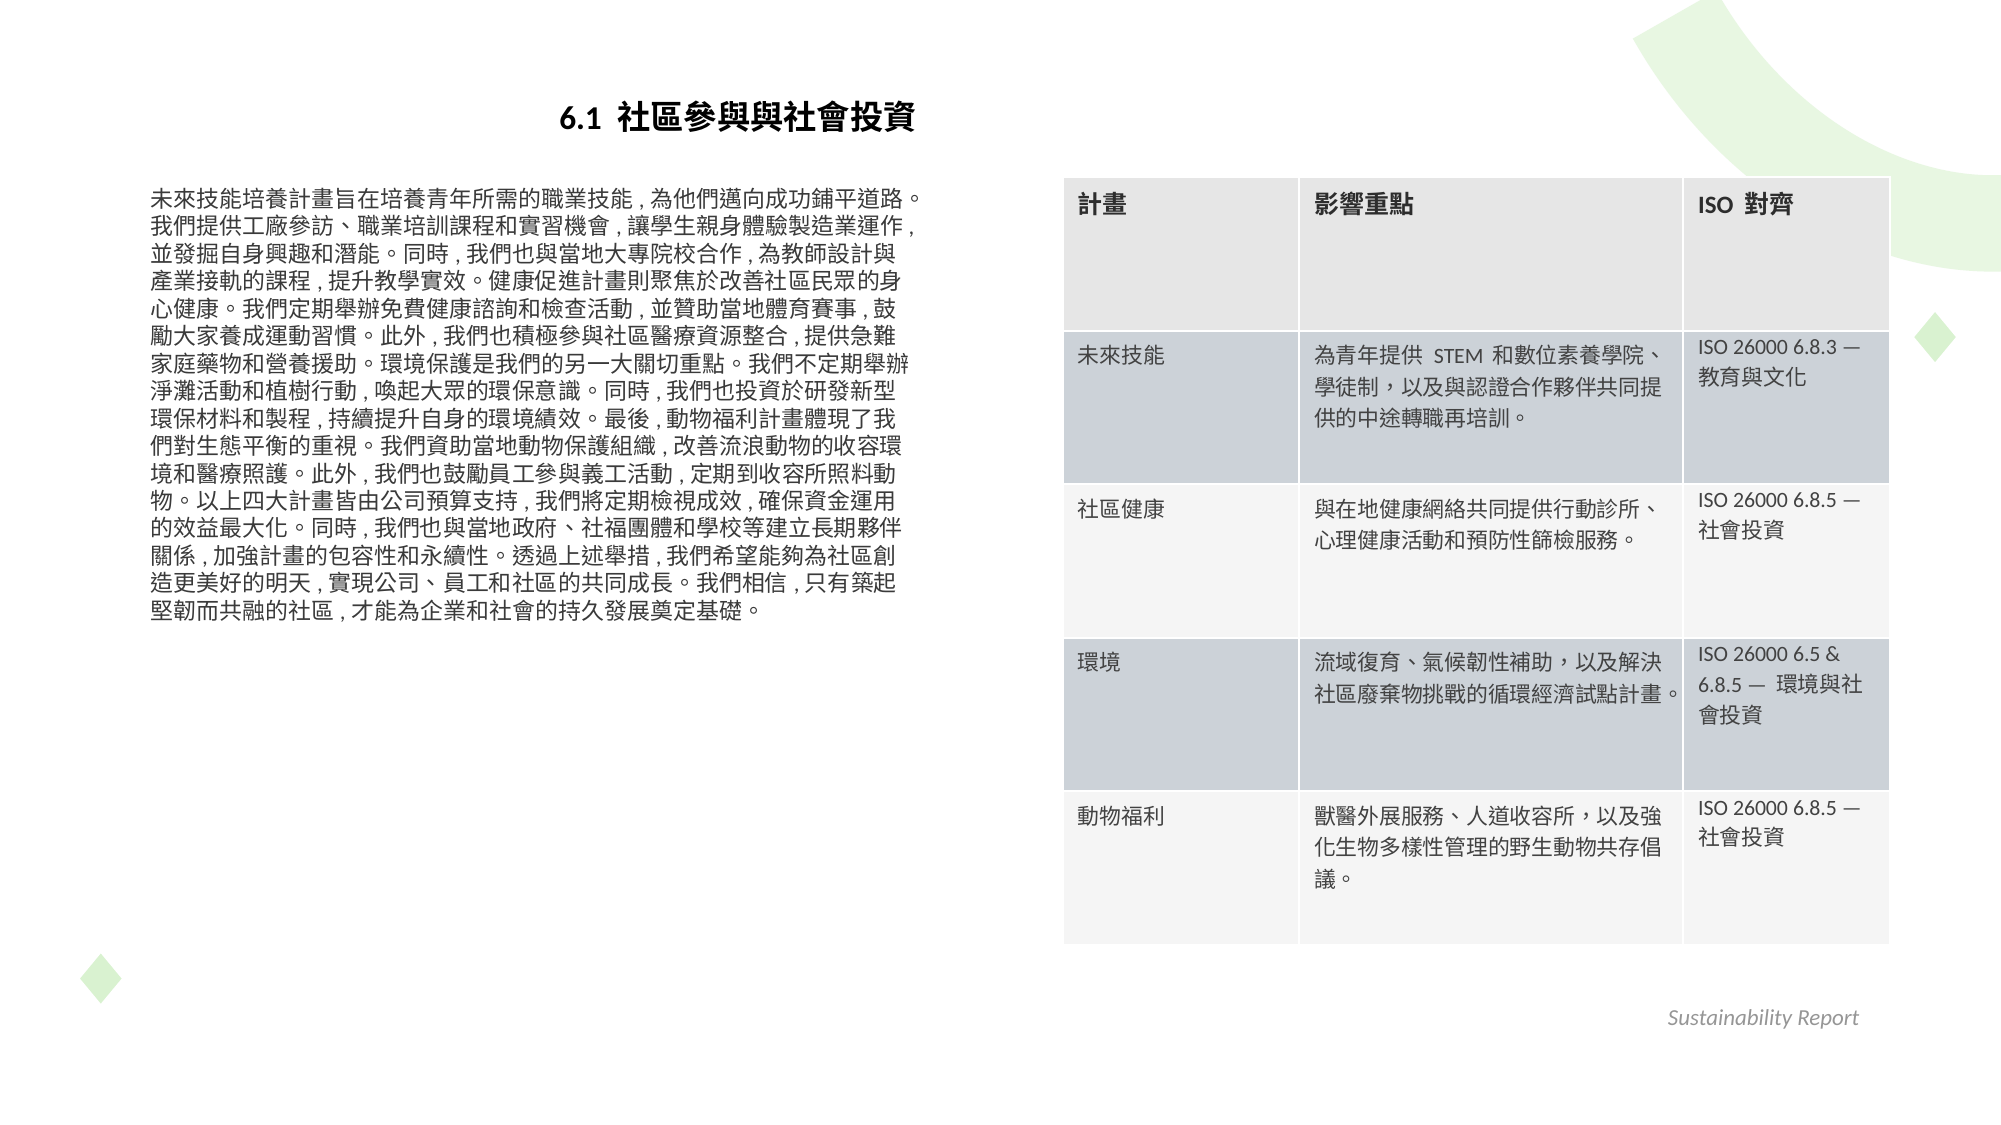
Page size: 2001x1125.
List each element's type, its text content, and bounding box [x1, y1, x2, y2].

text_box 未來技能培養計畫旨在培養青年所需的職業技能,為他們邁向成功鋪平道路。我們提供工廠參訪、職業培訓課程和實習機會,讓學生親身體驗製造業運作,並發掘自身興趣和潛能。同時,我們也與當地大專院校合作,為教師設計與產業接軌的課程,提升教學實效。健康促進計畫則聚焦於改善社區民眾的身心健康。我們定期舉辦免費健康諮詢和檢查活動,並贊助當地體育賽事,鼓勵大家養成運動習慣。此外,我們也積極參與社區醫療資源整合,提供急難家庭藥物和營養援助。環境保護是我們的另一大關切重點。我們不定期舉辦淨灘活動和植樹行動,喚起大眾的環保意識。同時,我們也投資於研發新型環保材料和製程,持續提升自身的環境績效。最後,動物福利計畫體現了我們對生態平衡的重視。我們資助當地動物保護組織,改善流浪動物的收容環境和醫療照護。此外,我們也鼓勵員工參與義工活動,定期到收容所照料動物。以上四大計畫皆由公司預算支持,我們將定期檢視成效,確保資金運用的效益最大化。同時,我們也與當地政府、社福團體和學校等建立長期夥伴關係,加強計畫的包容性和永續性。透過上述舉措,我們希望能夠為社區創造更美好的明天,實現公司、員工和社區的共同成長。我們相信,只有築起堅韌而共融的社區,才能為企業和社會的持久發展奠定基礎。 [135, 177, 933, 632]
table_cell ISO 26000 6.8.3 — 教育與文化 [1684, 332, 1889, 483]
table_header ISO 對齊 [1684, 178, 1889, 330]
table_cell 獸醫外展服務、人道收容所，以及強化生物多樣性管理的野生動物共存倡議。 [1300, 792, 1682, 944]
table_cell 動物福利 [1064, 792, 1298, 944]
table_cell ISO 26000 6.5 & 6.8.5 — 環境與社會投資 [1684, 639, 1889, 790]
table_cell 流域復育、氣候韌性補助，以及解決社區廢棄物挑戰的循環經濟試點計畫。 [1300, 639, 1682, 790]
table_header 計畫 [1064, 178, 1298, 330]
table_header 影響重點 [1300, 178, 1682, 330]
table_cell ISO 26000 6.8.5 — 社會投資 [1684, 792, 1889, 944]
table_cell ISO 26000 6.8.5 — 社會投資 [1684, 485, 1889, 637]
table_cell 環境 [1064, 639, 1298, 790]
text_box 6.1 社區參與與社會投資 [544, 88, 932, 144]
table_cell 與在地健康網絡共同提供行動診所、心理健康活動和預防性篩檢服務。 [1300, 485, 1682, 637]
text_box Sustainability Report [1652, 995, 1875, 1038]
table_cell 未來技能 [1064, 332, 1298, 483]
table_cell 為青年提供 STEM 和數位素養學院、學徒制，以及與認證合作夥伴共同提供的中途轉職再培訓。 [1300, 332, 1682, 483]
table_cell 社區健康 [1064, 485, 1298, 637]
